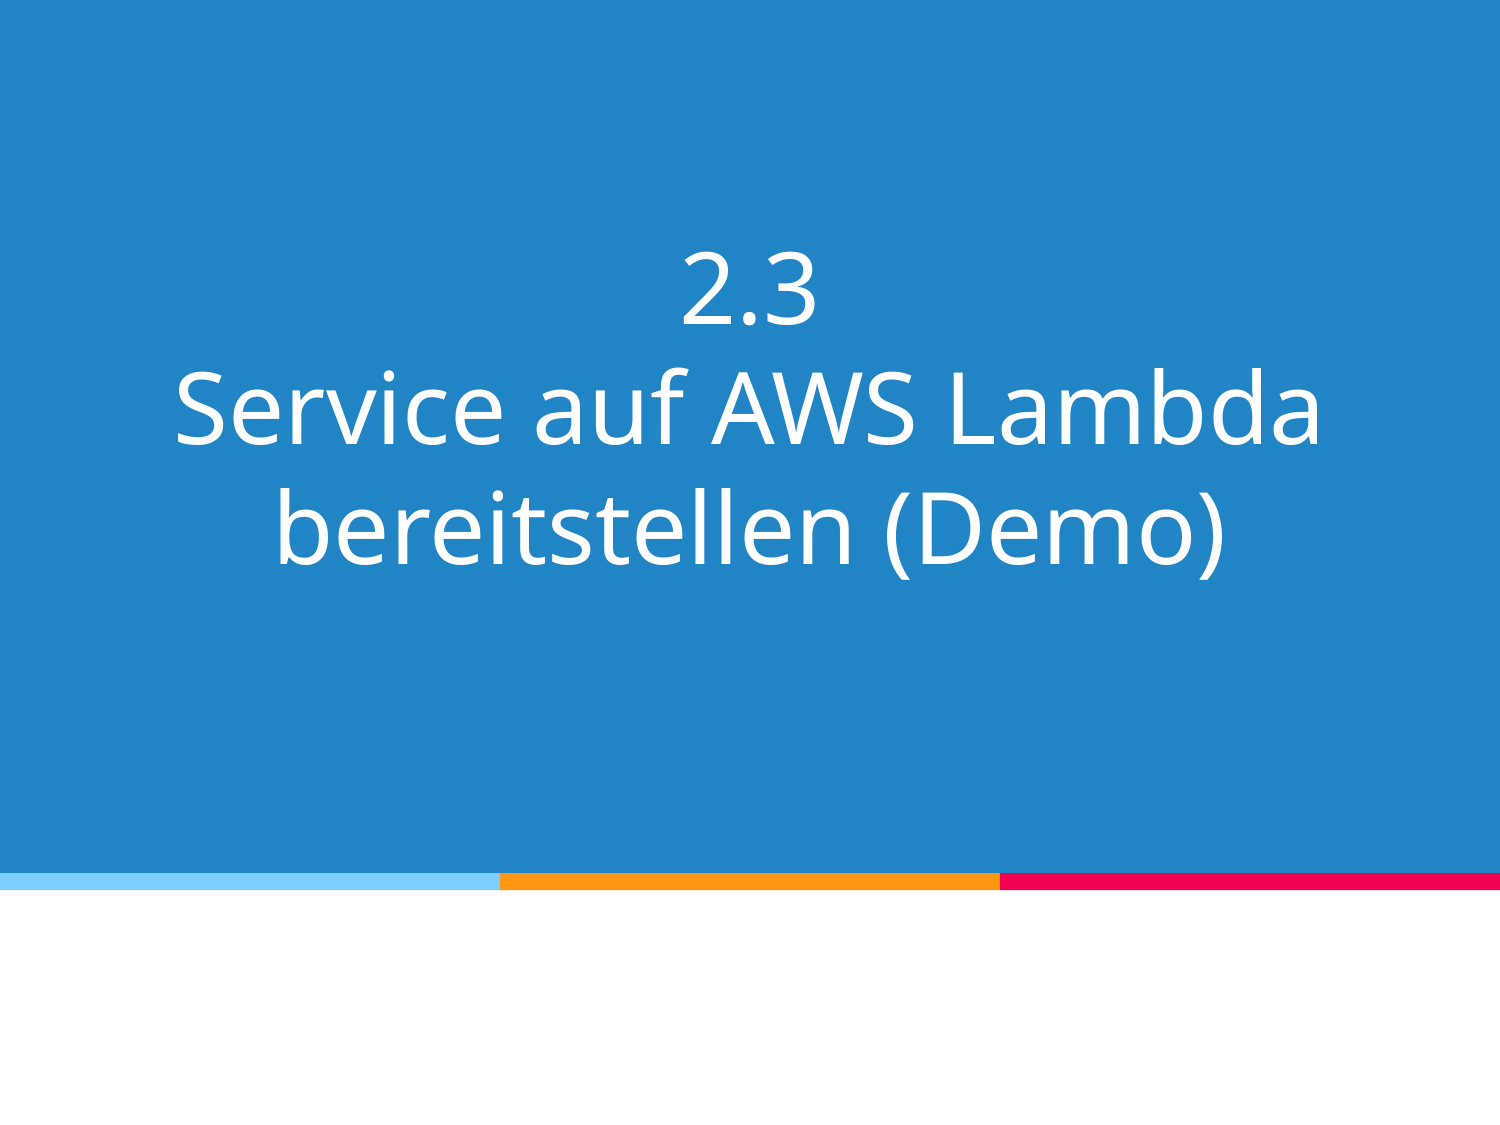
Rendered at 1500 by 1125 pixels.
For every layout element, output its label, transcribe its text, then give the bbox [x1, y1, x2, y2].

title 2.3 Service auf AWS Lambda bereitstellen (Demo) [112, 346, 1388, 600]
